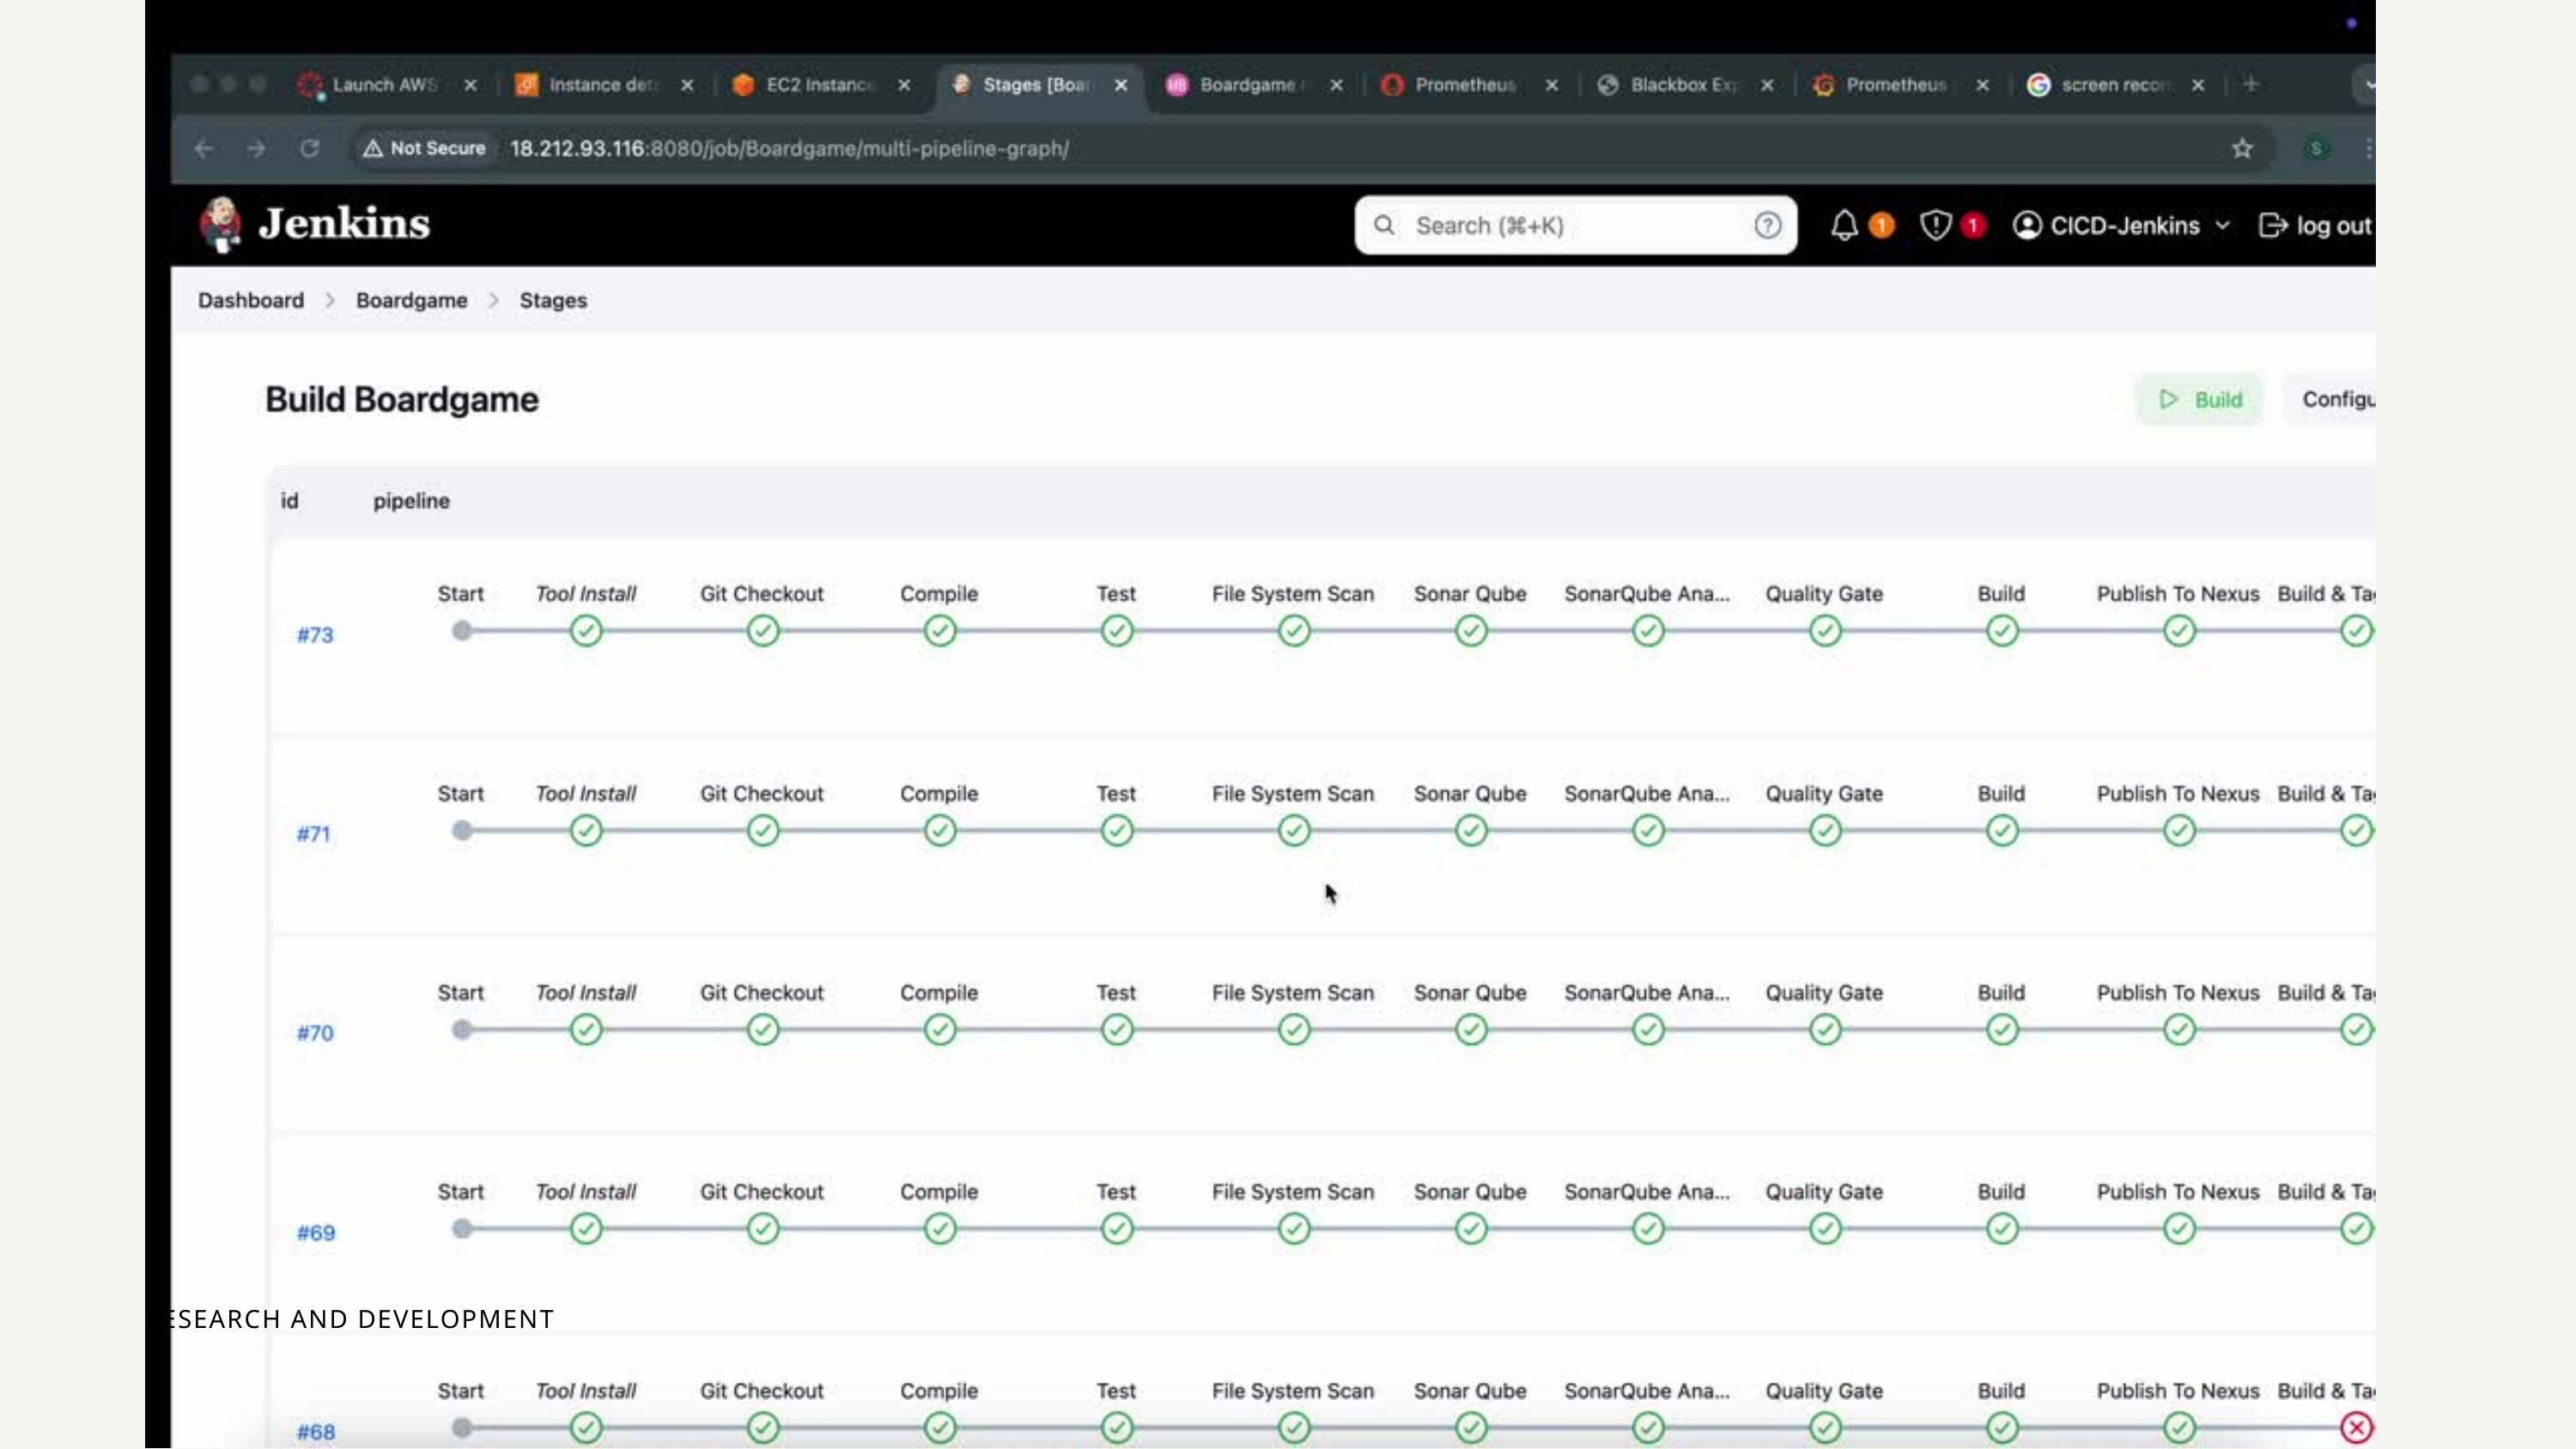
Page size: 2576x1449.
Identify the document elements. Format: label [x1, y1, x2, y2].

text_box [144, 0, 2377, 1449]
